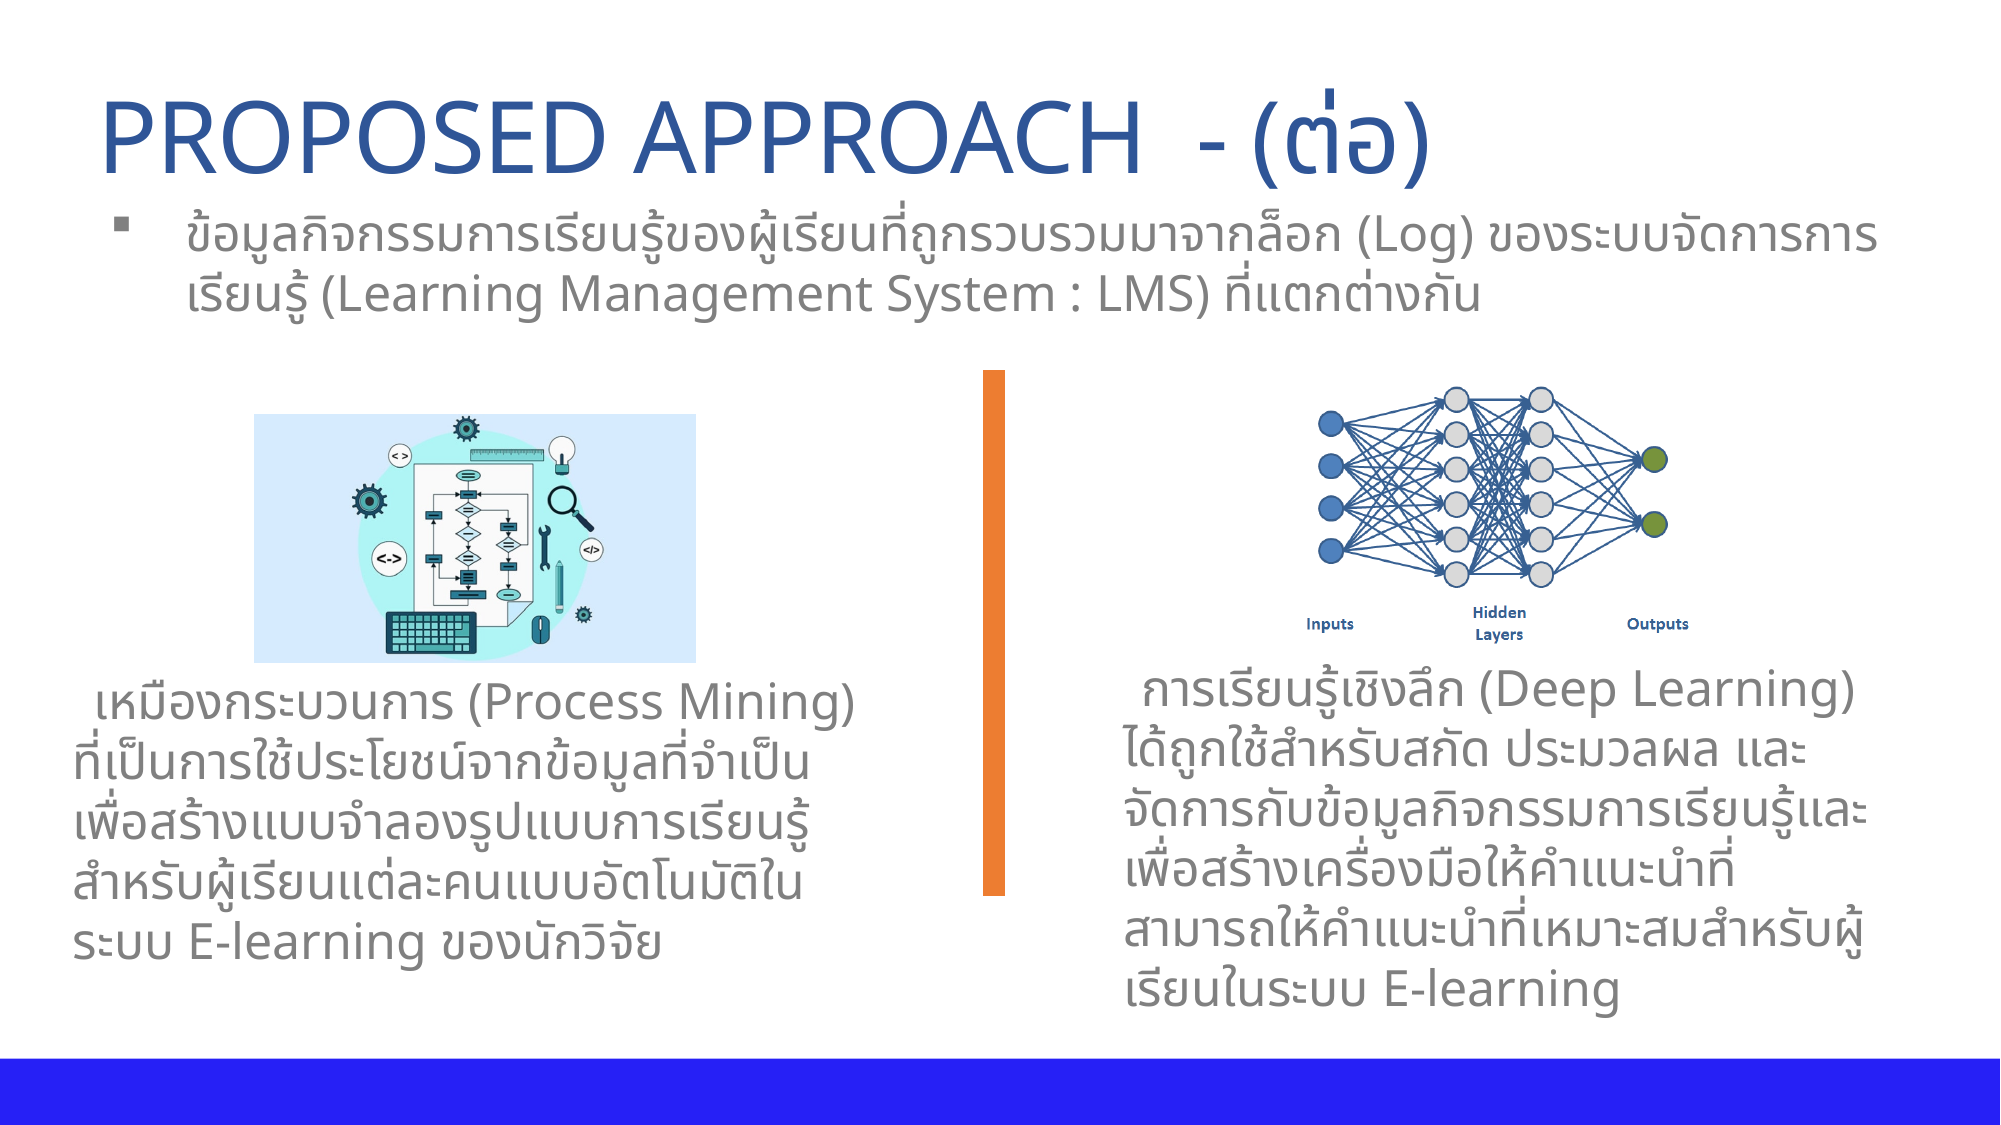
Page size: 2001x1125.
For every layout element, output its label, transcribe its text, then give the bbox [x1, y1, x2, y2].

text_box ข้อมูลกิจกรรมการเรียนรู้ของผู้เรียนที่ถูกรวบรวมมาจากล็อก (Log) ของระบบจัดการการเรียนรู้ (Learning Management System : LMS) ที่แตกต่างกัน [97, 201, 1898, 322]
text_box PROPOSED APPROACH - (ต่อ) [97, 53, 1609, 194]
text_box [983, 370, 1005, 896]
text_box [0, 1058, 2000, 1125]
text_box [57, 414, 892, 920]
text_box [1108, 358, 1888, 968]
